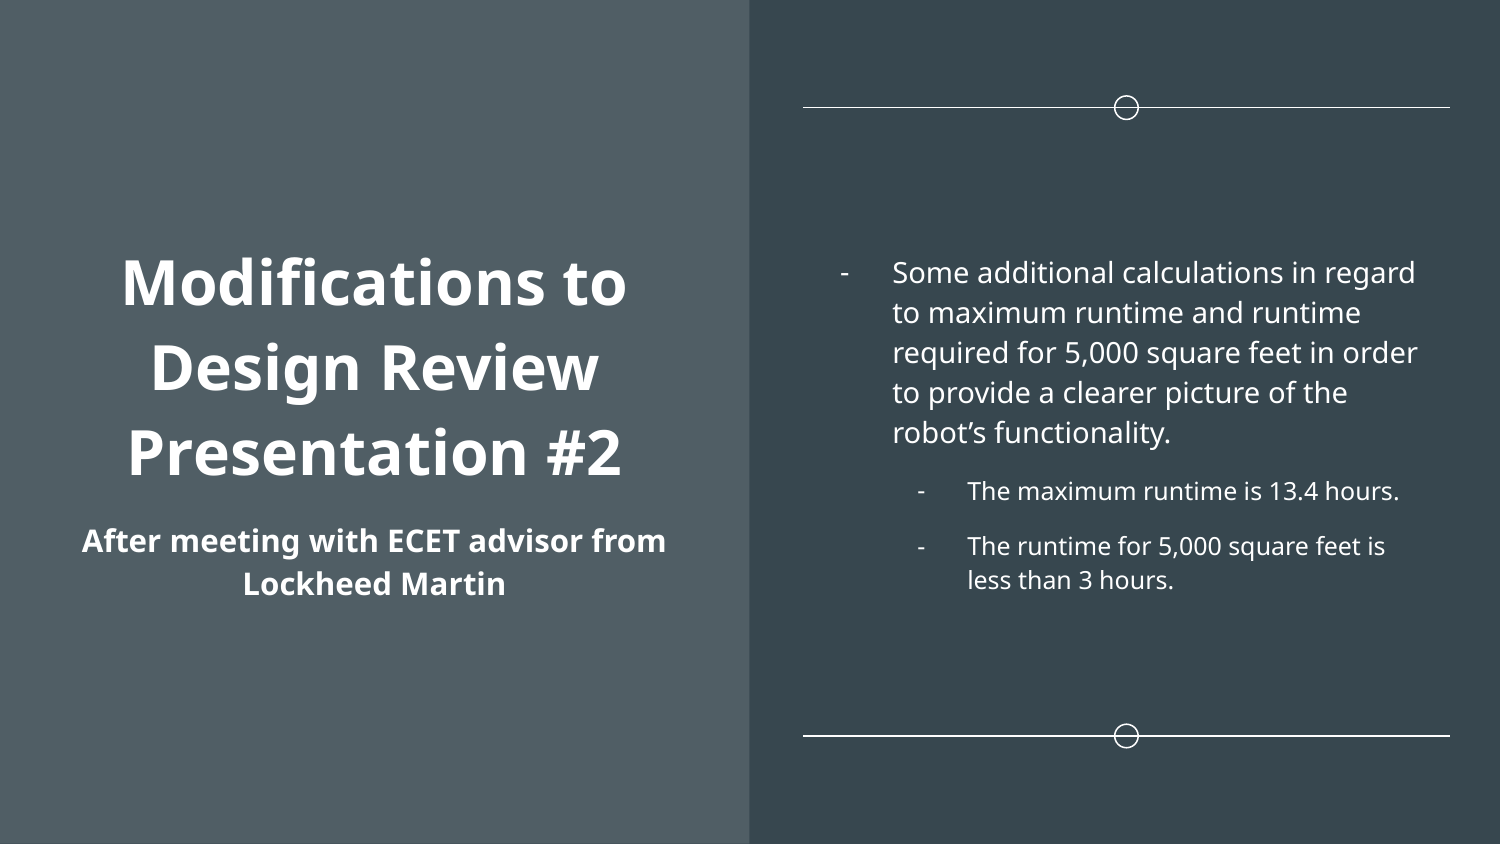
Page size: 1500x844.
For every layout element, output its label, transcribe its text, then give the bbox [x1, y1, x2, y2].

title Modifications to Design Review Presentation #2 After meeting with ECET advisor from Lockheed Martin [51, 175, 699, 669]
list Some additional calculations in regard to maximum runtime and runtime required for 5,000 square feet in order to provide a clearer picture of the robot’s functionality. The maximum runtime is 13.4 hours. The runtime for 5,000 square feet is less than 3 hours. [802, 175, 1450, 669]
